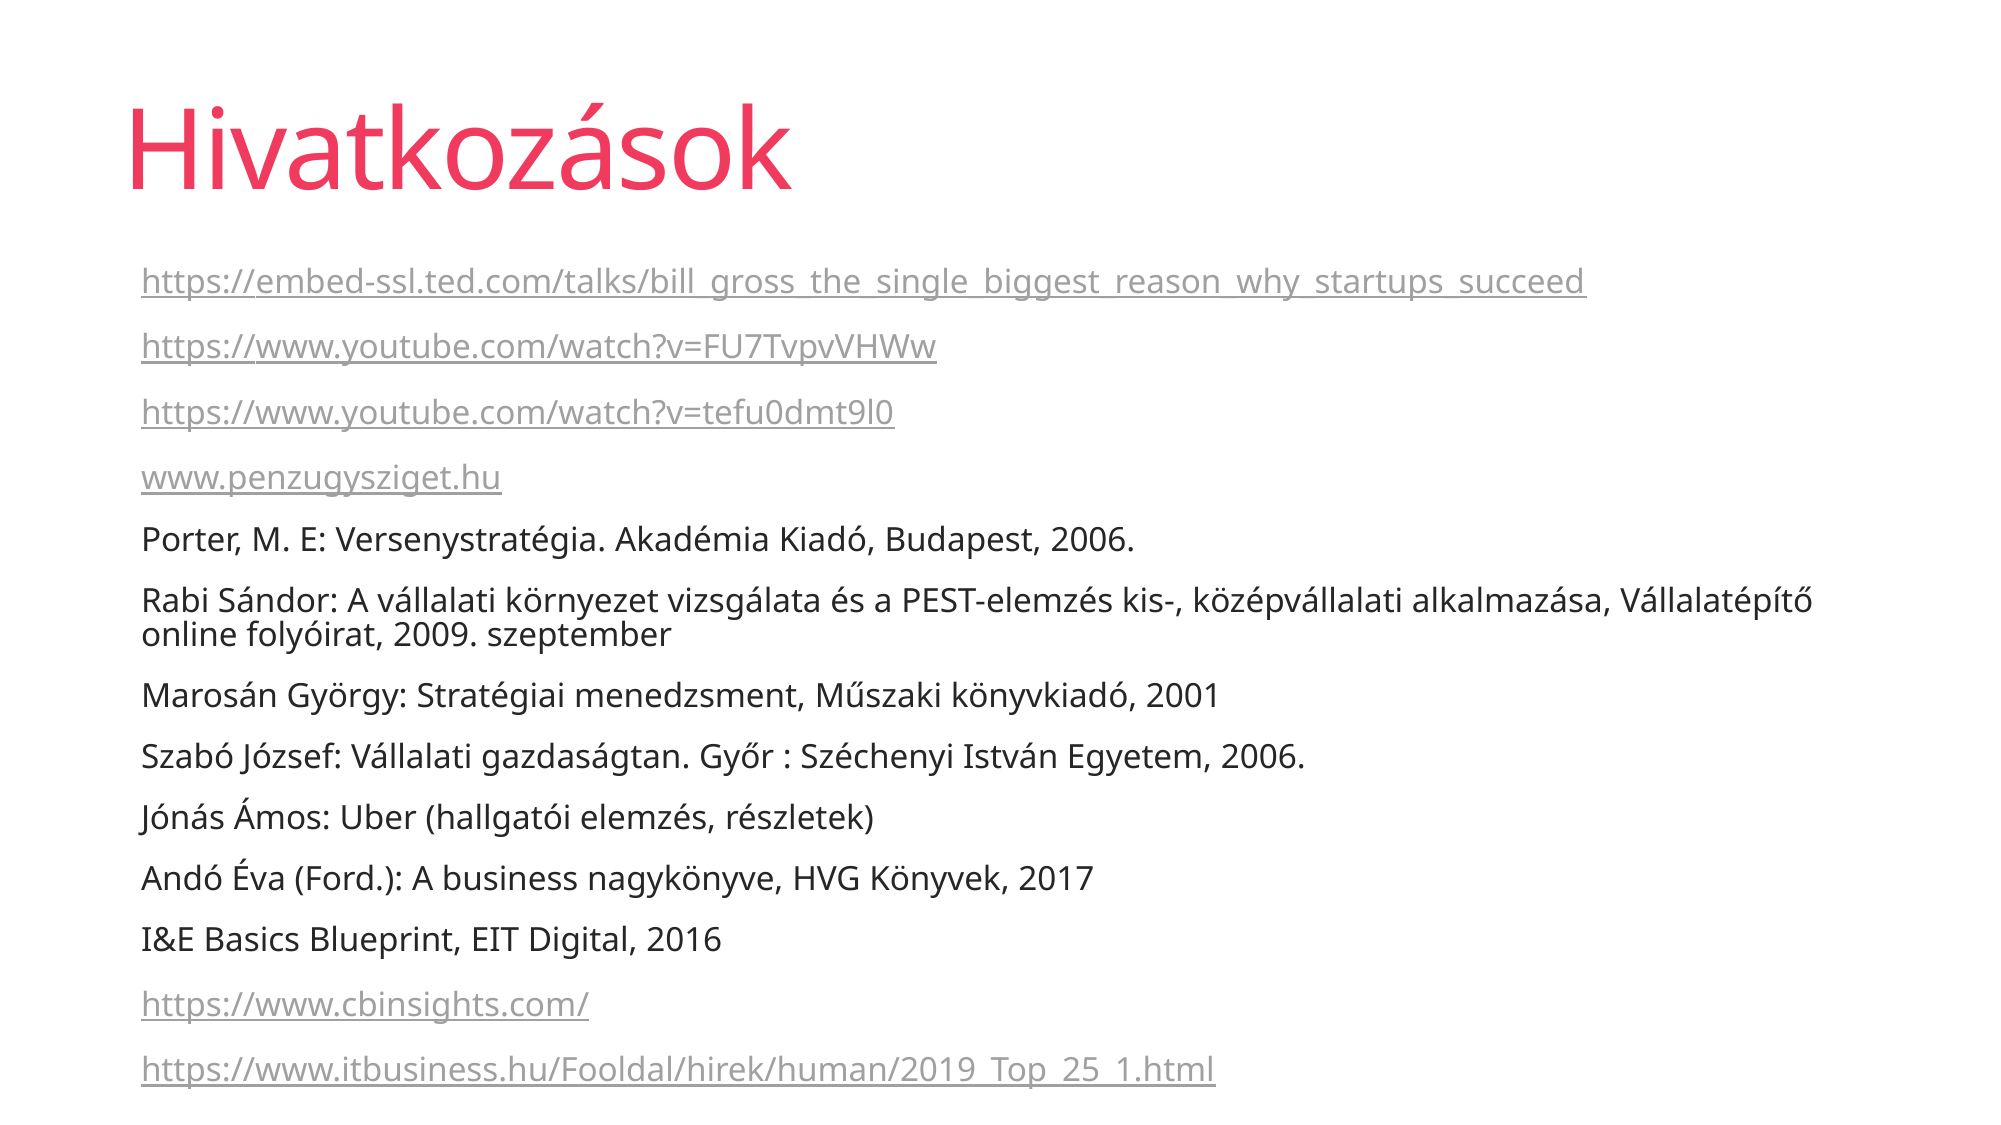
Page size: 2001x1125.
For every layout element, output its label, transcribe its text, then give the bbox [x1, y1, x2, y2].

list https://embed-ssl.ted.com/talks/bill_gross_the_single_biggest_reason_why_startups_succeed https://www.youtube.com/watch?v=FU7TvpvVHWw https://www.youtube.com/watch?v=tefu0dmt9l0 www.penzugysziget.hu Porter, M. E: Versenystratégia. Akadémia Kiadó, Budapest, 2006. Rabi Sándor: A vállalati környezet vizsgálata és a PEST-elemzés kis-, középvállalati alkalmazása, Vállalatépítő online folyóirat, 2009. szeptember Marosán György: Stratégiai menedzsment, Műszaki könyvkiadó, 2001 Szabó József: Vállalati gazdaságtan. Győr : Széchenyi István Egyetem, 2006. Jónás Ámos: Uber (hallgatói elemzés, részletek) Andó Éva (Ford.): A business nagykönyve, HVG Könyvek, 2017 I&E Basics Blueprint, EIT Digital, 2016 https://www.cbinsights.com/ https://www.itbusiness.hu/Fooldal/hirek/human/2019_Top_25_1.html [111, 254, 1876, 999]
title Hivatkozások [107, 18, 1876, 291]
